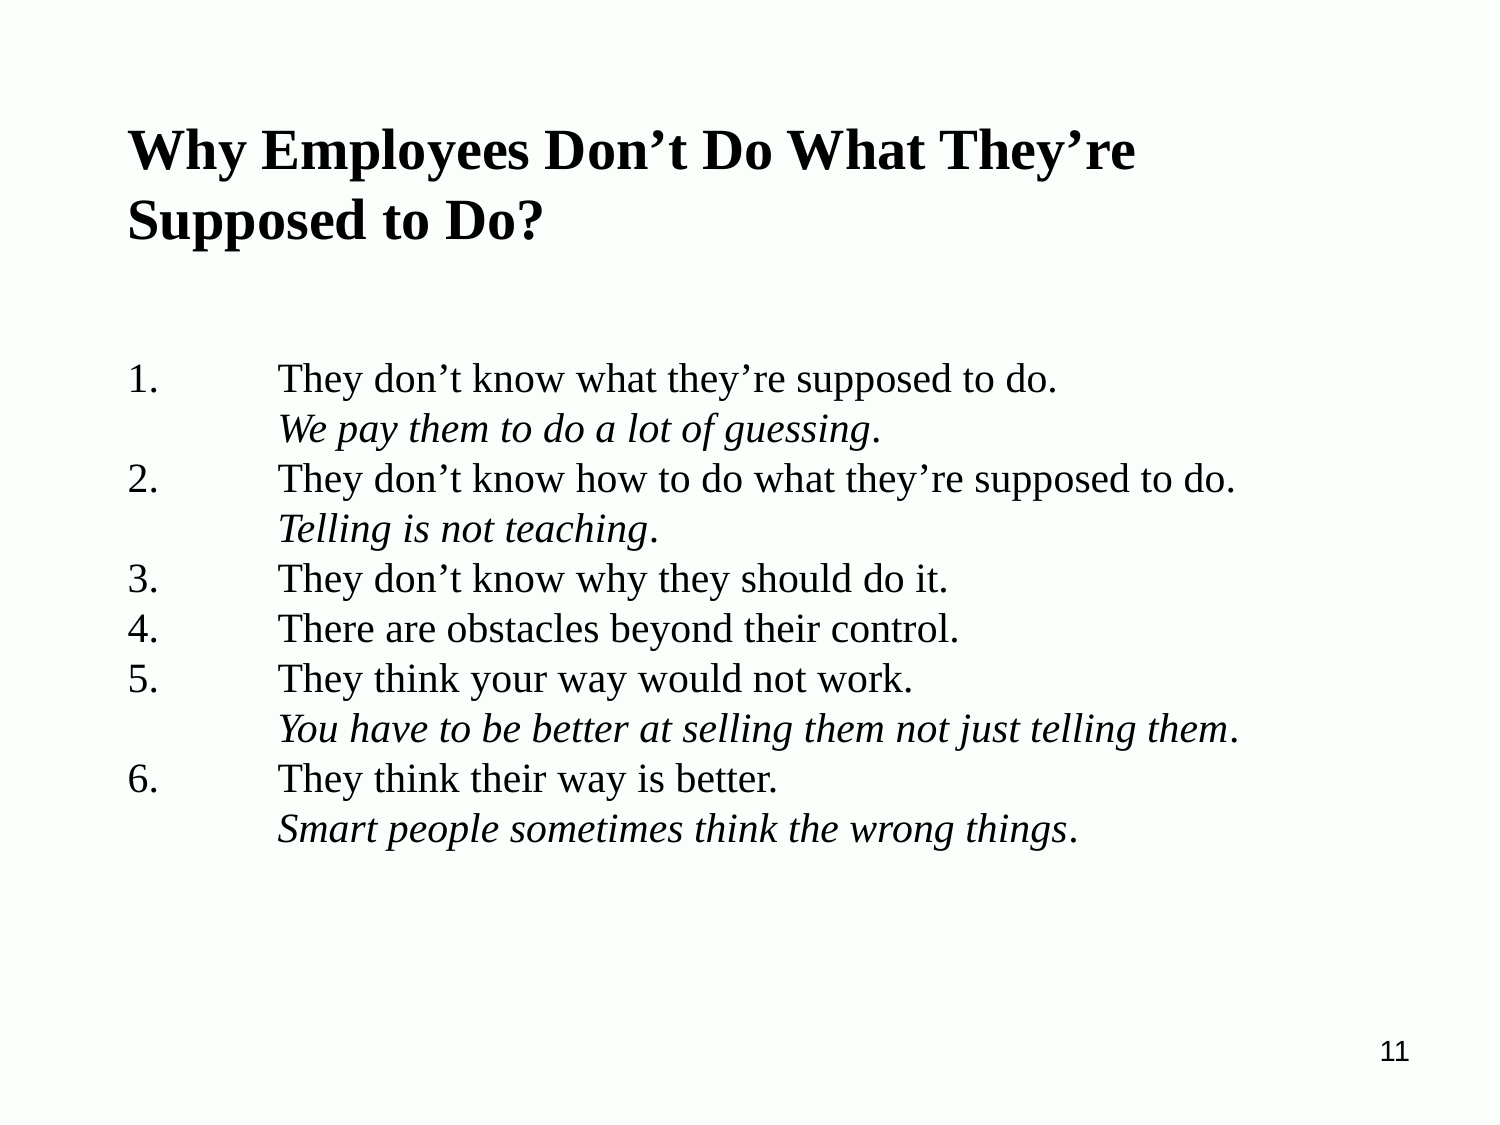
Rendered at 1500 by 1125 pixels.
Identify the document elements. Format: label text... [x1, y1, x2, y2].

slide_number 11 [1250, 1024, 1425, 1103]
title Why Employees Don’t Do What They’re Supposed to Do? 1. They don’t know what they’re supposed to do. We pay them to do a lot of guessing. 2. They don’t know how to do what they’re supposed to do. Telling is not teaching. 3. They don’t know why they should do it. 4. There are obstacles beyond their control. 5. They think your way would not work. You have to be better at selling them not just telling them. 6. They think their way is better. Smart people sometimes think the wrong things. [112, 62, 1388, 950]
